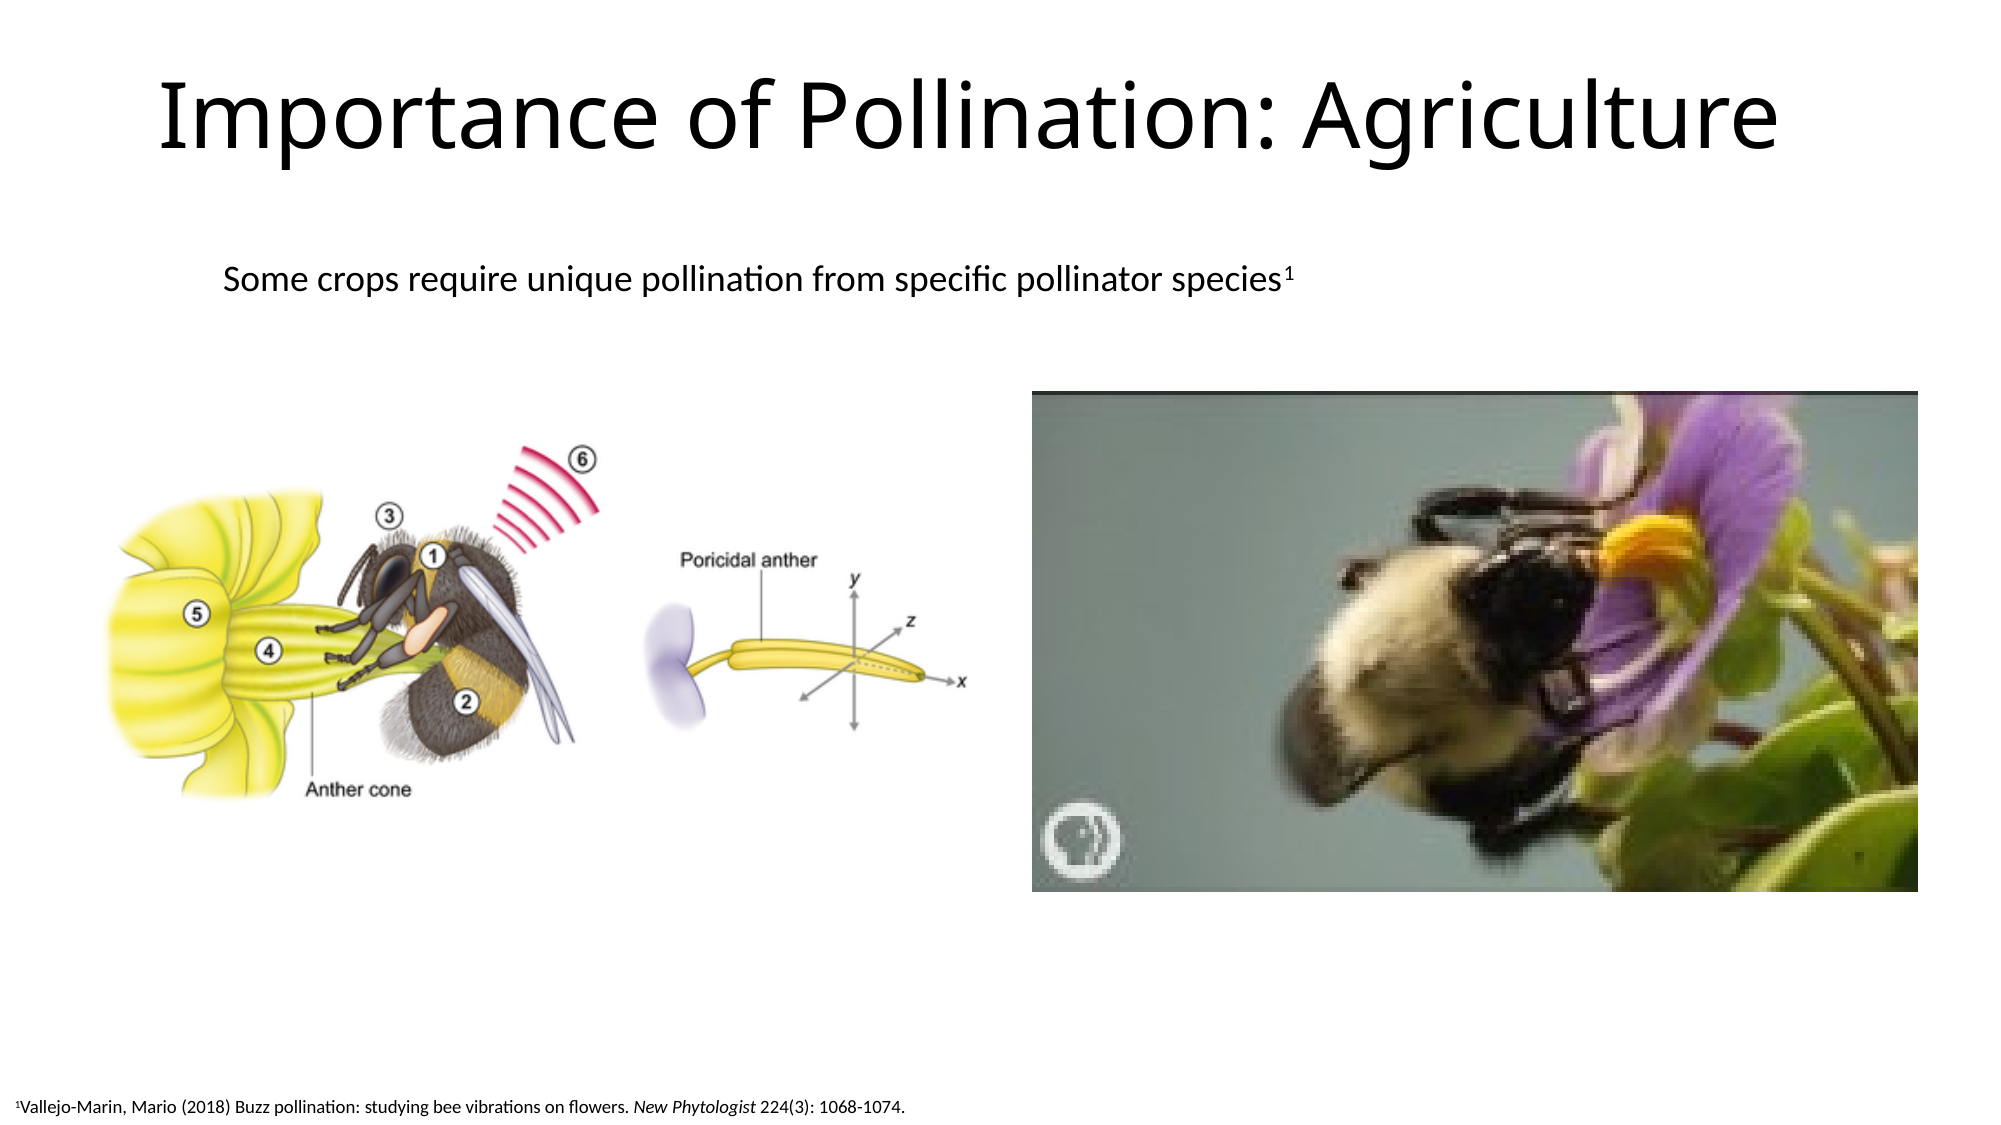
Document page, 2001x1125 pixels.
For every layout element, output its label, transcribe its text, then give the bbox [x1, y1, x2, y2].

text_box Importance of Pollination: Agriculture [143, 62, 1869, 280]
text_box 1Vallejo-Marin, Mario (2018) Buzz pollination: studying bee vibrations on flowers. New Phytologist 224(3): 1068-1074. [0, 1087, 2000, 1125]
text_box Some crops require unique pollination from specific pollinator species1 [208, 246, 1414, 307]
picture [102, 438, 969, 811]
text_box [1031, 391, 1919, 893]
